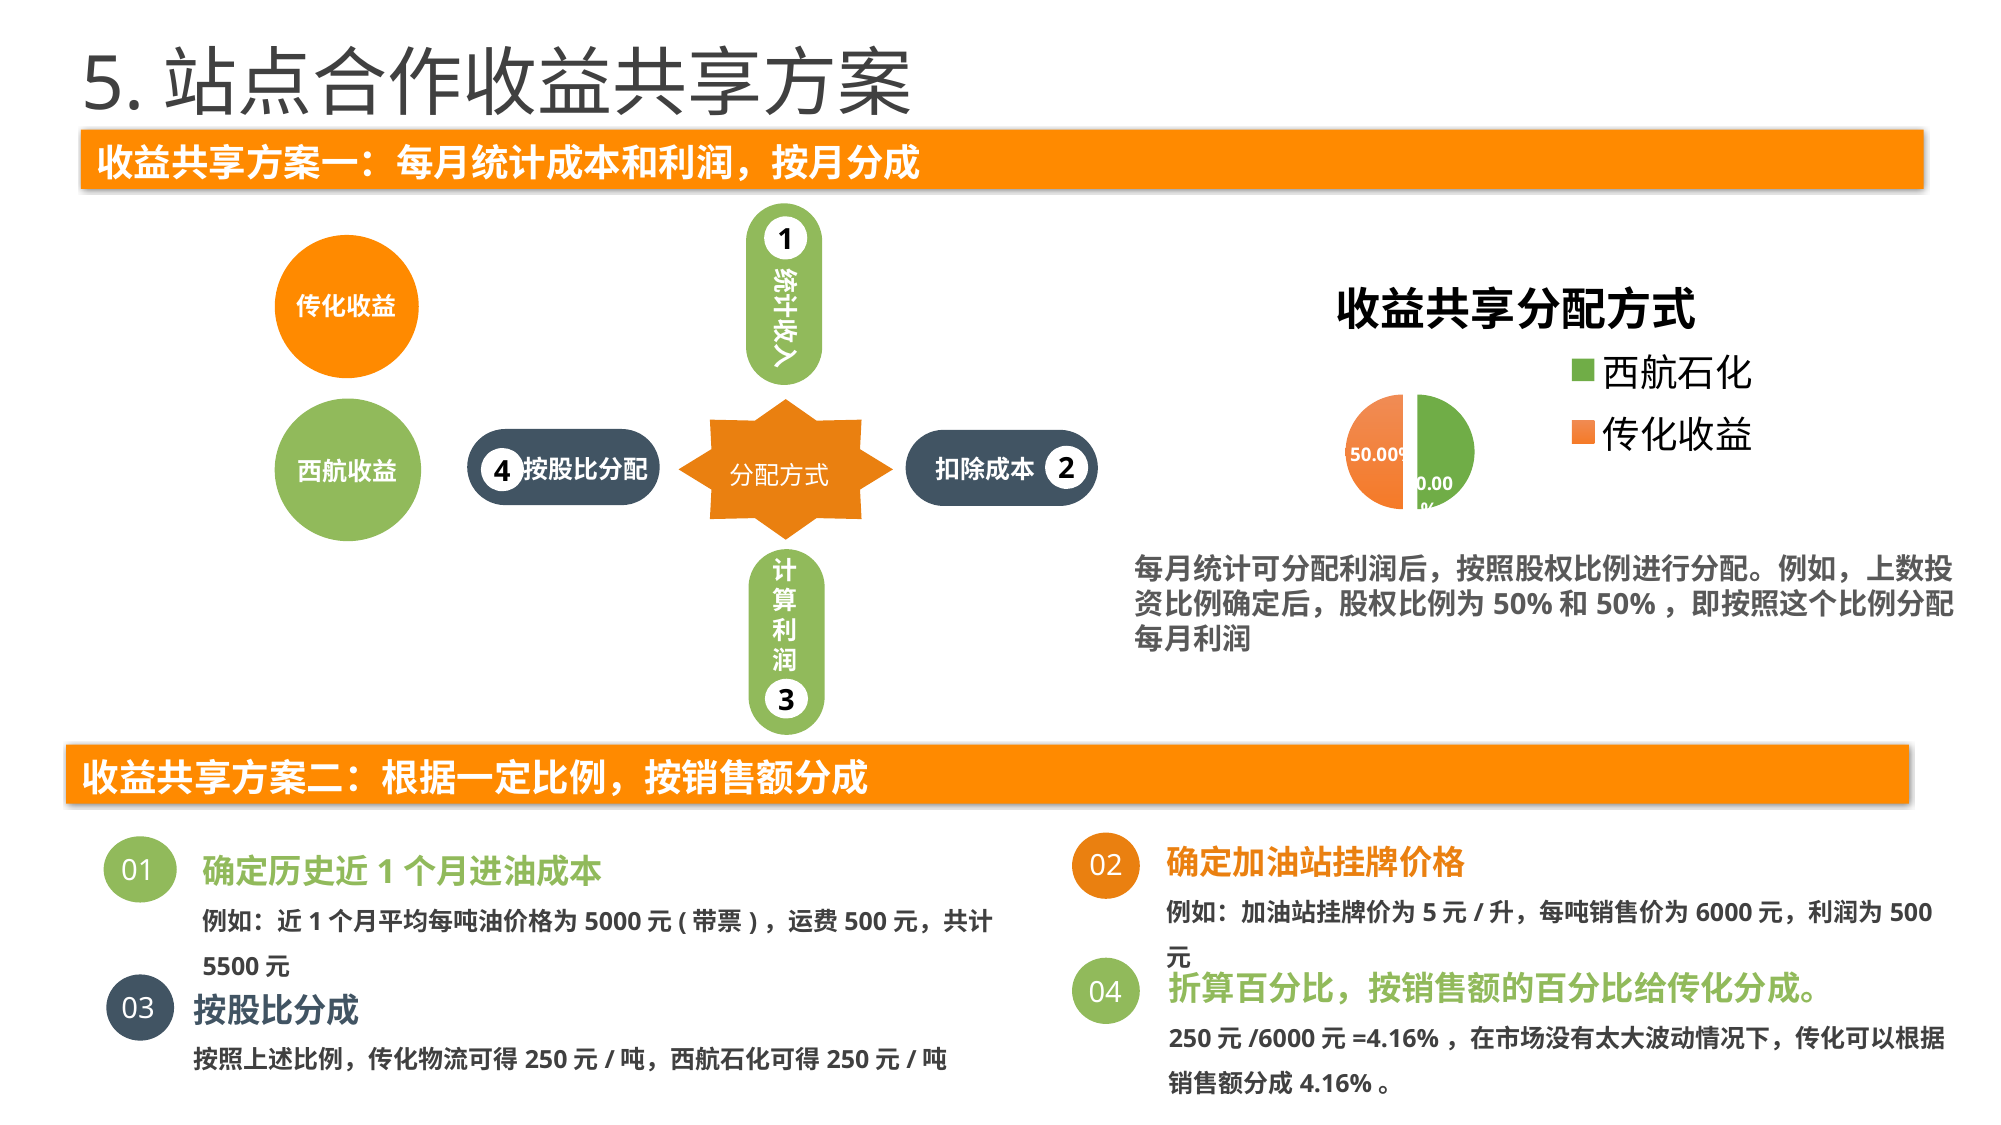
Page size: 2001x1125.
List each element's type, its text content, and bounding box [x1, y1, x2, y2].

text_box 统计收入 [770, 262, 802, 375]
text_box 按股比分配 [523, 453, 680, 484]
text_box [466, 427, 659, 507]
text_box 西航收益 [230, 448, 465, 493]
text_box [1072, 821, 1954, 928]
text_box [748, 549, 825, 735]
text_box 5.站点合作收益共享方案 [81, 51, 1922, 124]
text_box [277, 397, 419, 448]
text_box [277, 493, 419, 543]
text_box 收益共享方案二：根据一定比例，按销售额分成 [81, 753, 1836, 799]
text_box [258, 234, 435, 379]
text_box 每月统计可分配利润后，按照股权比例进行分配。例如，上数投资比例确定后，股权比例为50%和50%，即按照这个比例分配每月利润 [1135, 550, 1969, 656]
chart [1254, 249, 1778, 553]
text_box 2 [1043, 444, 1090, 490]
text_box [905, 428, 1099, 508]
text_box 1 [763, 215, 809, 261]
text_box [65, 744, 1910, 805]
text_box 收益共享方案一：每月统计成本和利润，按月分成 [96, 138, 1851, 184]
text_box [97, 830, 1052, 983]
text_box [106, 968, 981, 1075]
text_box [1071, 947, 1956, 1099]
text_box [676, 397, 879, 541]
text_box 分配方式 [730, 459, 913, 490]
text_box [80, 129, 1925, 190]
text_box 4 [479, 447, 526, 493]
text_box 扣除成本 [924, 453, 1047, 484]
text_box [745, 202, 824, 387]
